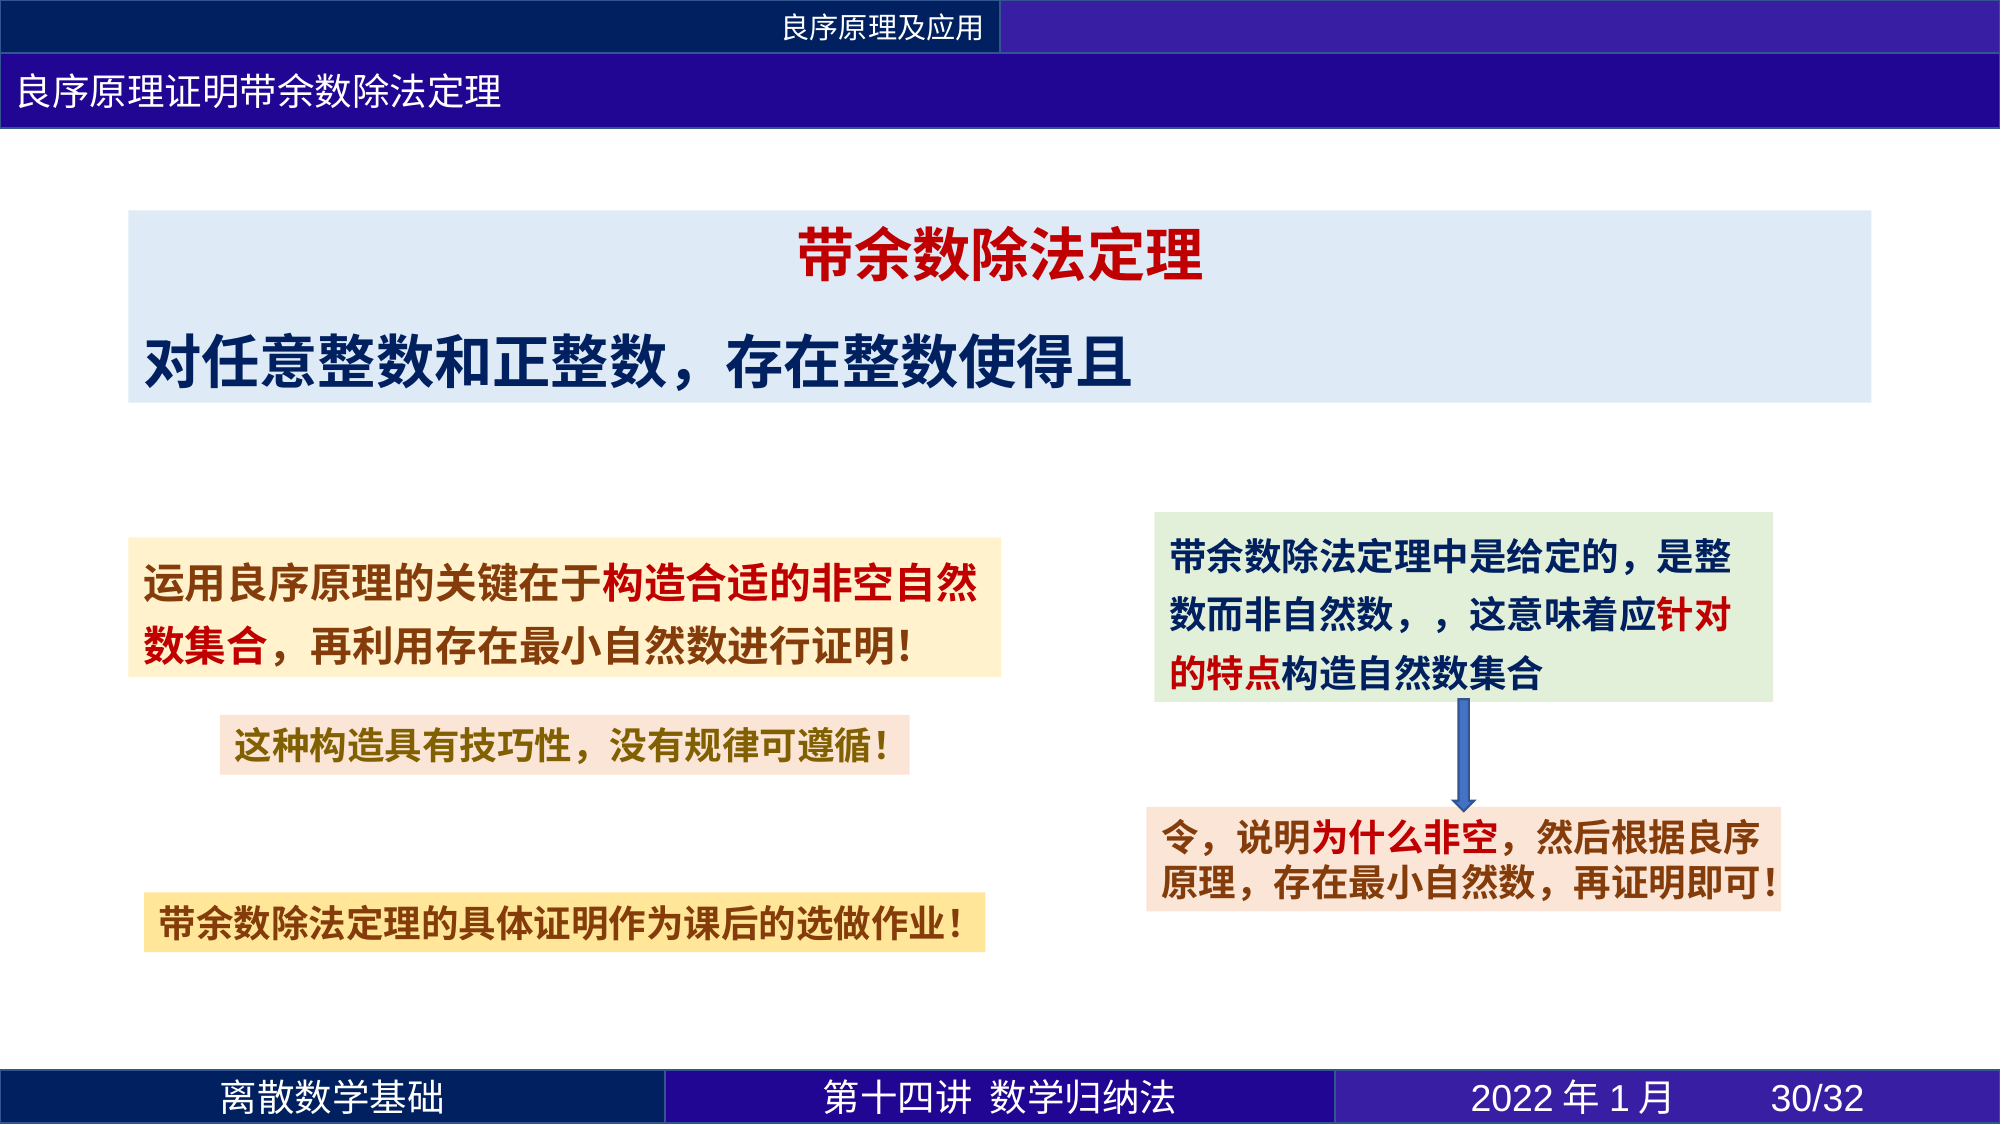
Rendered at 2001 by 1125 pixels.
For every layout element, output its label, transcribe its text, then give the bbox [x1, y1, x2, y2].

text_box [999, 0, 2000, 52]
text_box 带余数除法定理的具体证明作为课后的选做作业！ [144, 892, 986, 953]
text_box [1450, 698, 1477, 813]
text_box 第十四讲 数学归纳法 [664, 1069, 1334, 1124]
text_box 良序原理及应用 [0, 0, 999, 52]
text_box 这种构造具有技巧性，没有规律可遵循！ [219, 714, 910, 775]
text_box 2022年1月 30/32 [1334, 1069, 2000, 1124]
text_box 离散数学基础 [0, 1069, 664, 1124]
text_box 良序原理证明带余数除法定理 [0, 52, 2000, 129]
